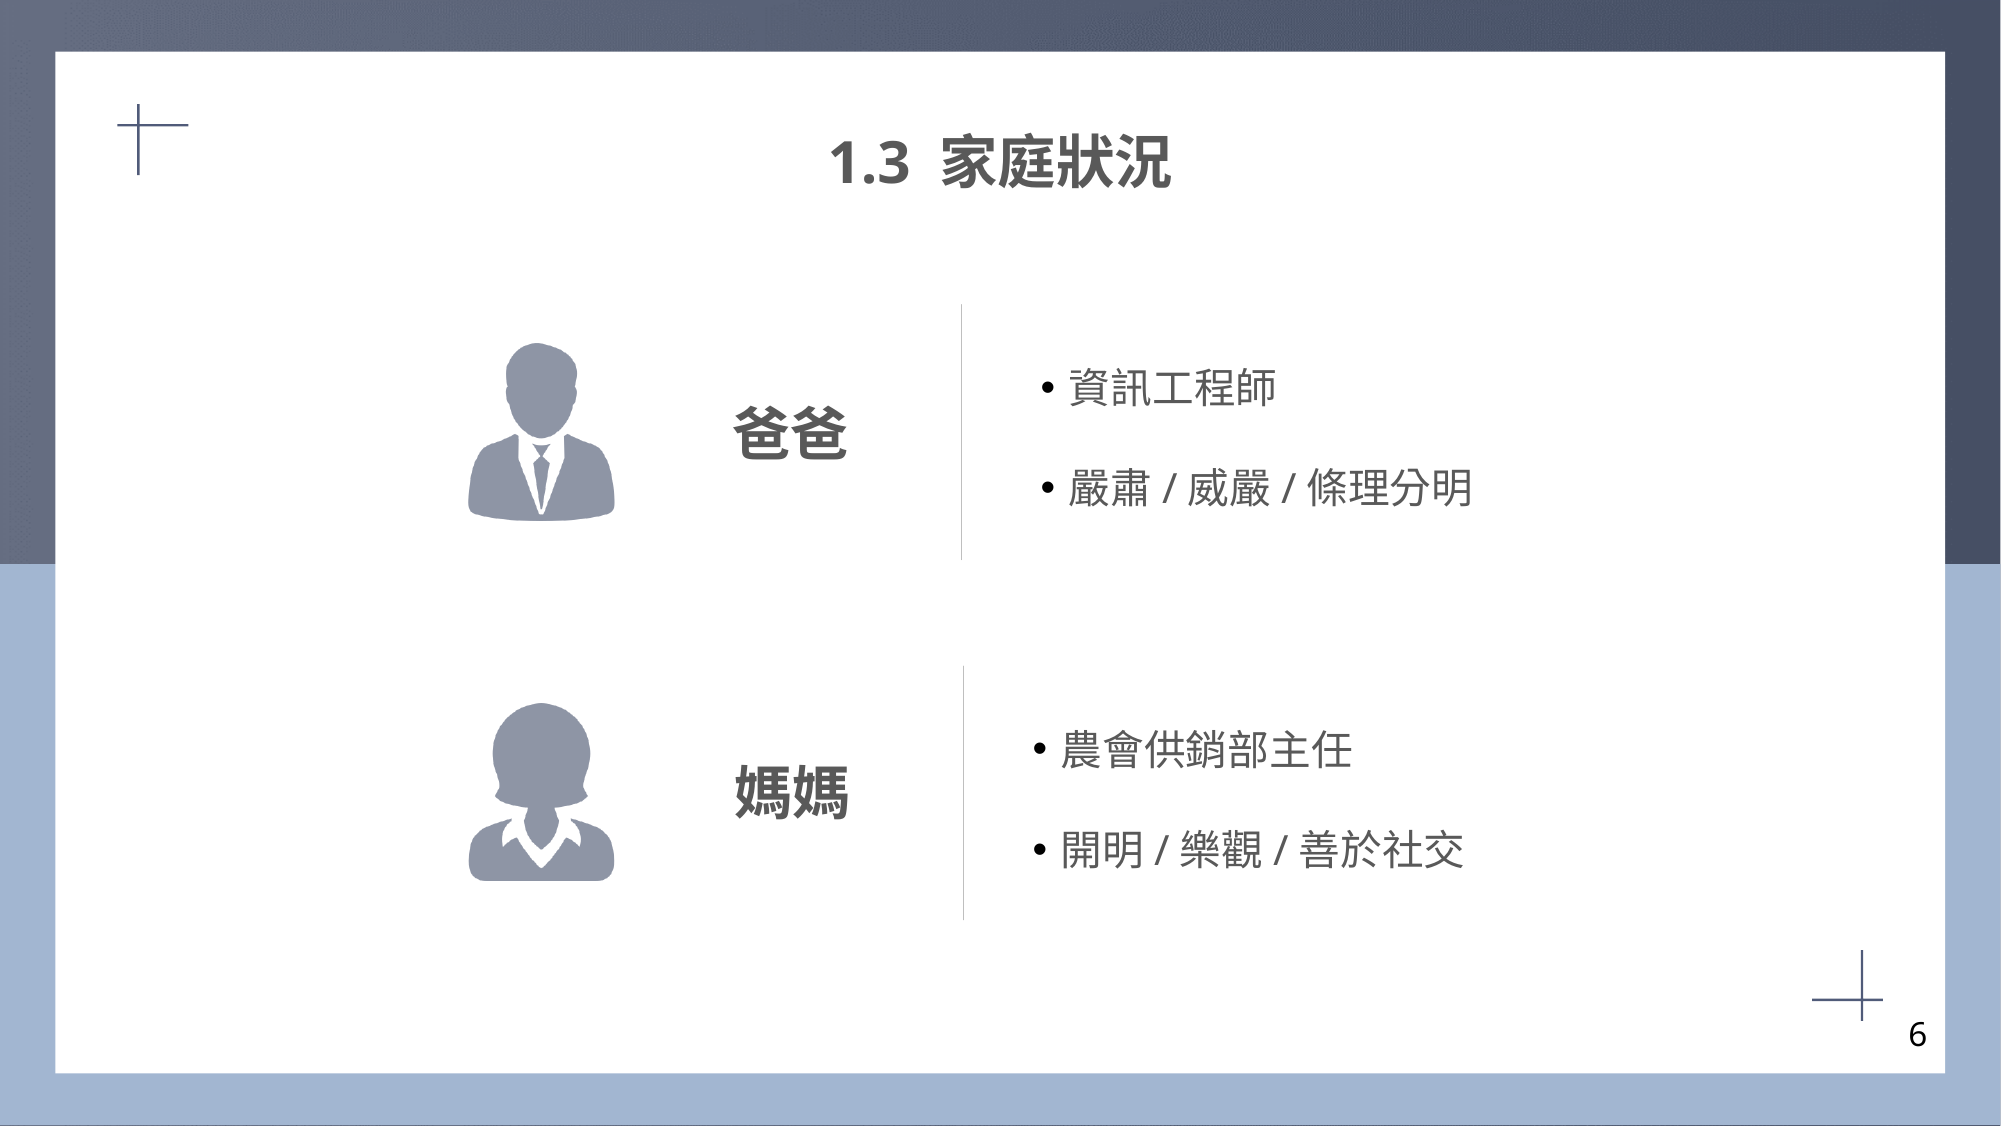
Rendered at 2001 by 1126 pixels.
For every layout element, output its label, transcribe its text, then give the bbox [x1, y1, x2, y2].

picture [452, 343, 631, 521]
picture [452, 703, 631, 882]
slide_number 6 [1478, 1004, 1946, 1083]
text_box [632, 304, 1863, 561]
text_box 1.3 家庭狀況 [735, 118, 1266, 193]
picture [0, 0, 2001, 564]
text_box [614, 664, 1855, 921]
